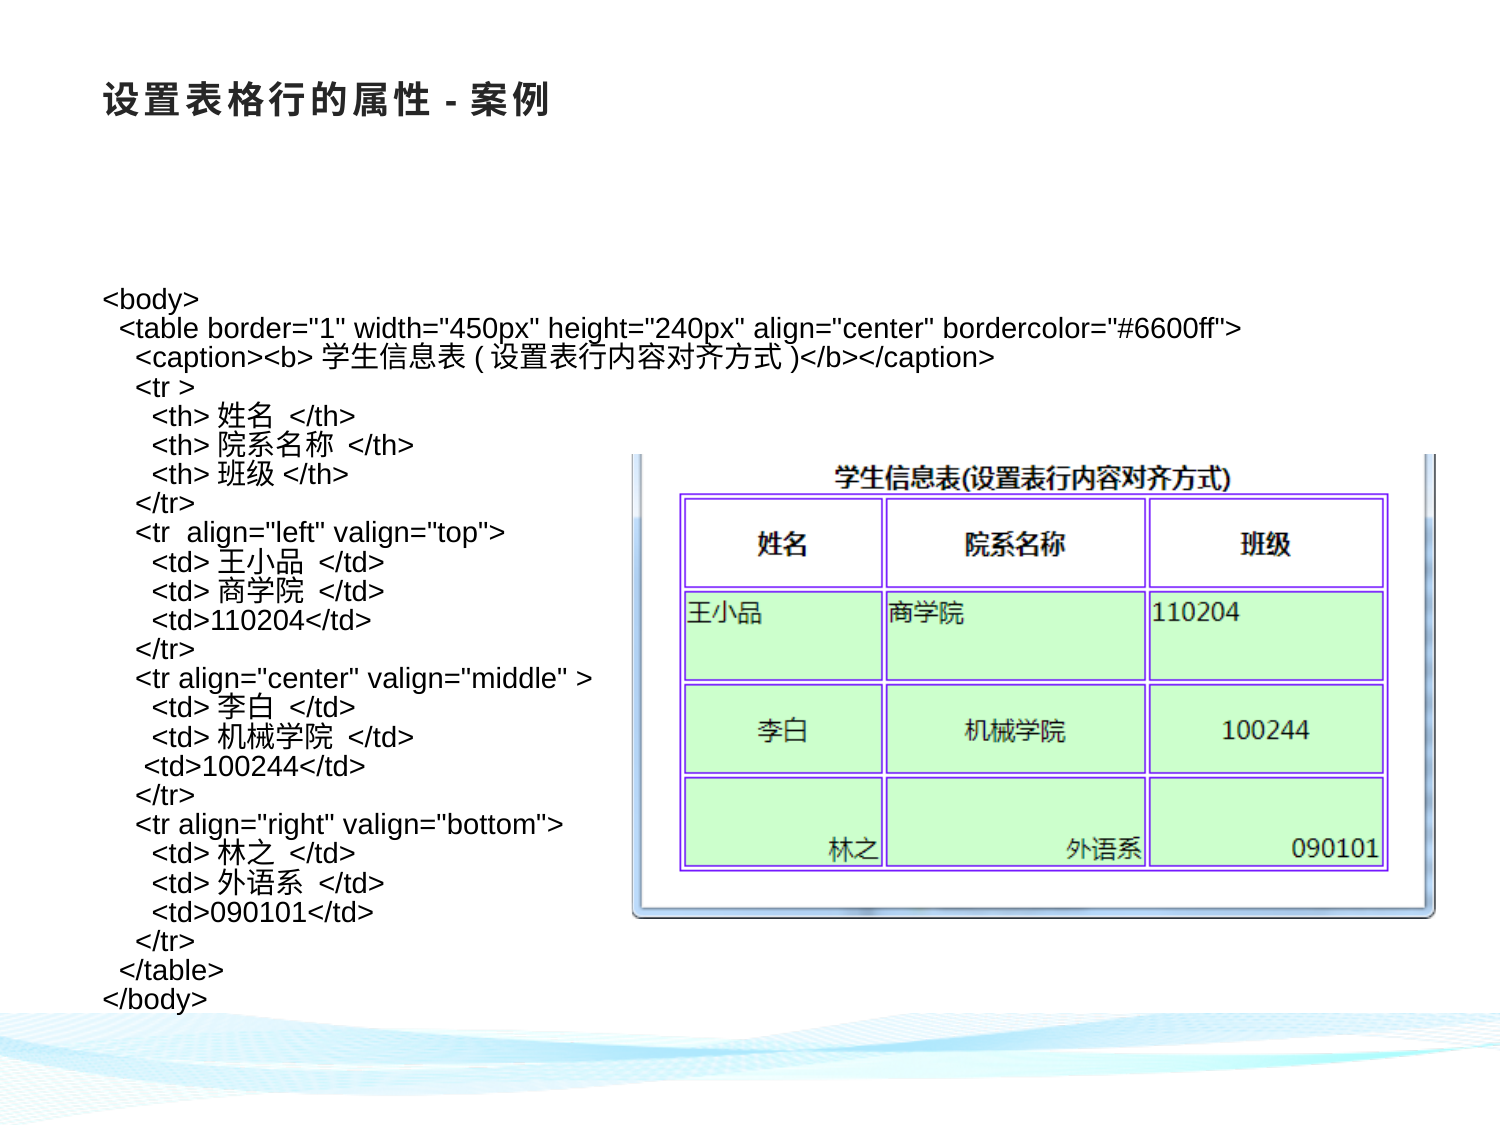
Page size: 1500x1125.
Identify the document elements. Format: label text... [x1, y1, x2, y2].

picture [631, 454, 1436, 919]
text_box <body> <table border="1" width="450px" height="240px" align="center" bordercolor="#6600ff"> <caption><b>学生信息表(设置表行内容对齐方式)</b></caption> <tr > <th>姓名 </th> <th>院系名称 </th> <th>班级</th> </tr> <tr align="left" valign="top"> <td>王小品 </td> <td>商学院 </td> <td>110204</td> </tr> <tr align="center" valign="middle" > <td>李白 </td> <td>机械学院 </td> <td>100244</td> </tr> <tr align="right" valign="bottom"> <td>林之 </td> <td>外语系 </td> <td>090101</td> </tr> </table> </body> [87, 278, 1353, 1053]
title 设置表格行的属性-案例 [87, 68, 1361, 171]
picture [0, 1013, 1500, 1125]
